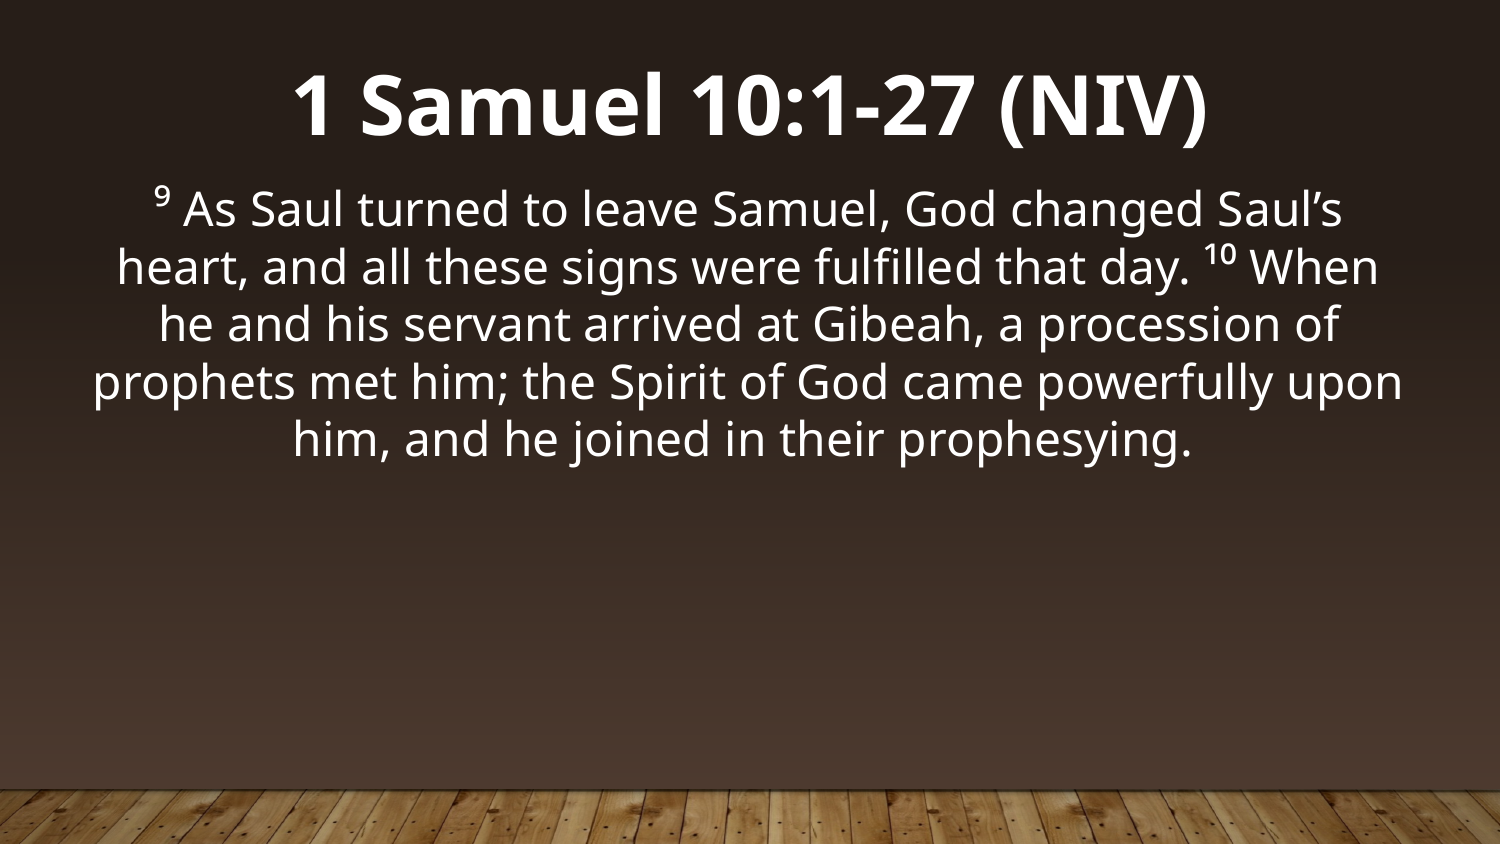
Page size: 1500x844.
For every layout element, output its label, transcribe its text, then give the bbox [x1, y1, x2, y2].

text_box ⁹ As Saul turned to leave Samuel, God changed Saul’s heart, and all these signs were fulfilled that day. ¹⁰ When he and his servant arrived at Gibeah, a procession of prophets met him; the Spirit of God came powerfully upon him, and he joined in their prophesying. [74, 171, 1425, 474]
picture [0, 789, 1500, 844]
text_box 1 Samuel 10:1-27 (NIV) [74, 45, 1425, 160]
